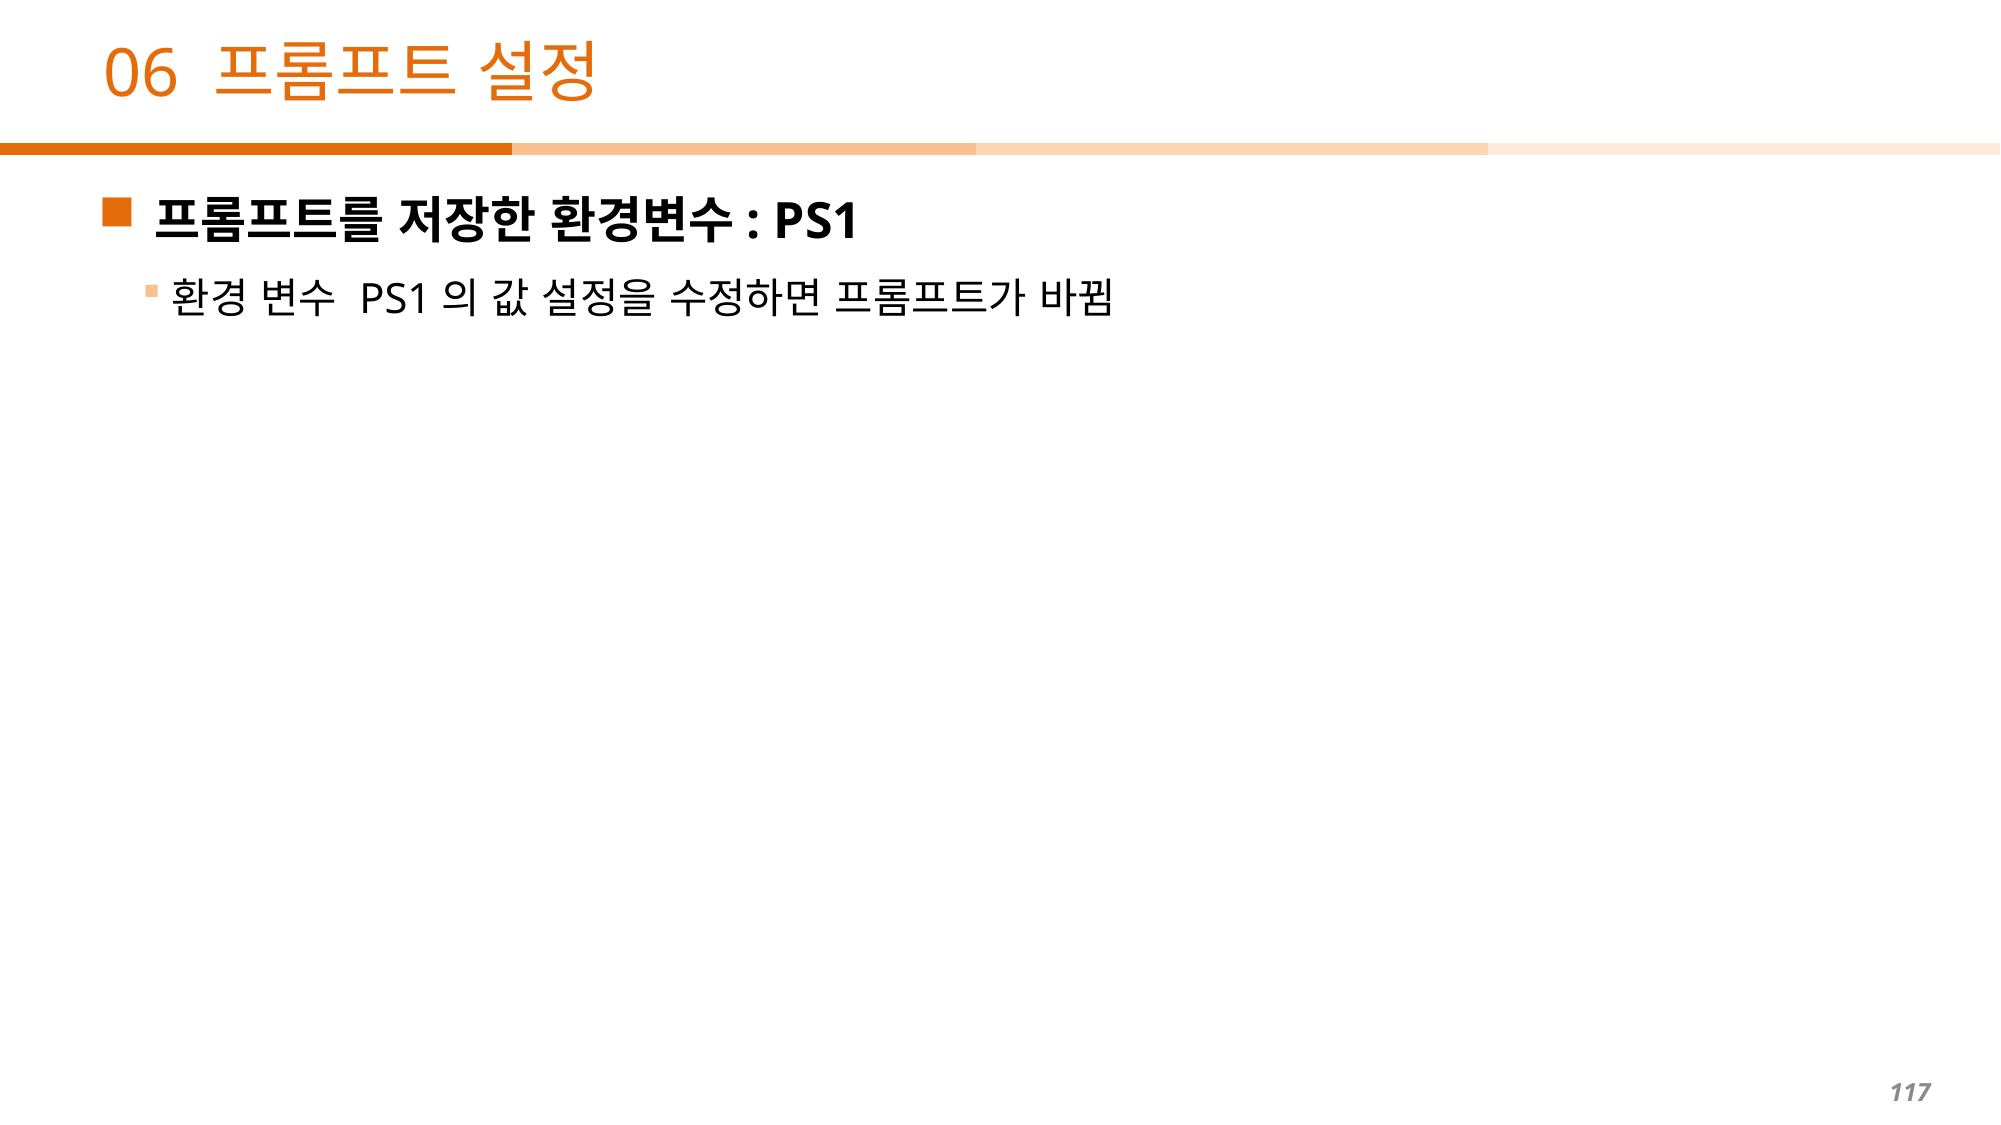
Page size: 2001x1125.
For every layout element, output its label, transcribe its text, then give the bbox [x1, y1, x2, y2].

title 06 프롬프트 설정 [88, 18, 1920, 122]
list 프롬프트를 저장한 환경변수: PS1 환경 변수 PS1의 값 설정을 수정하면 프롬프트가 바뀜 [83, 168, 1915, 1075]
